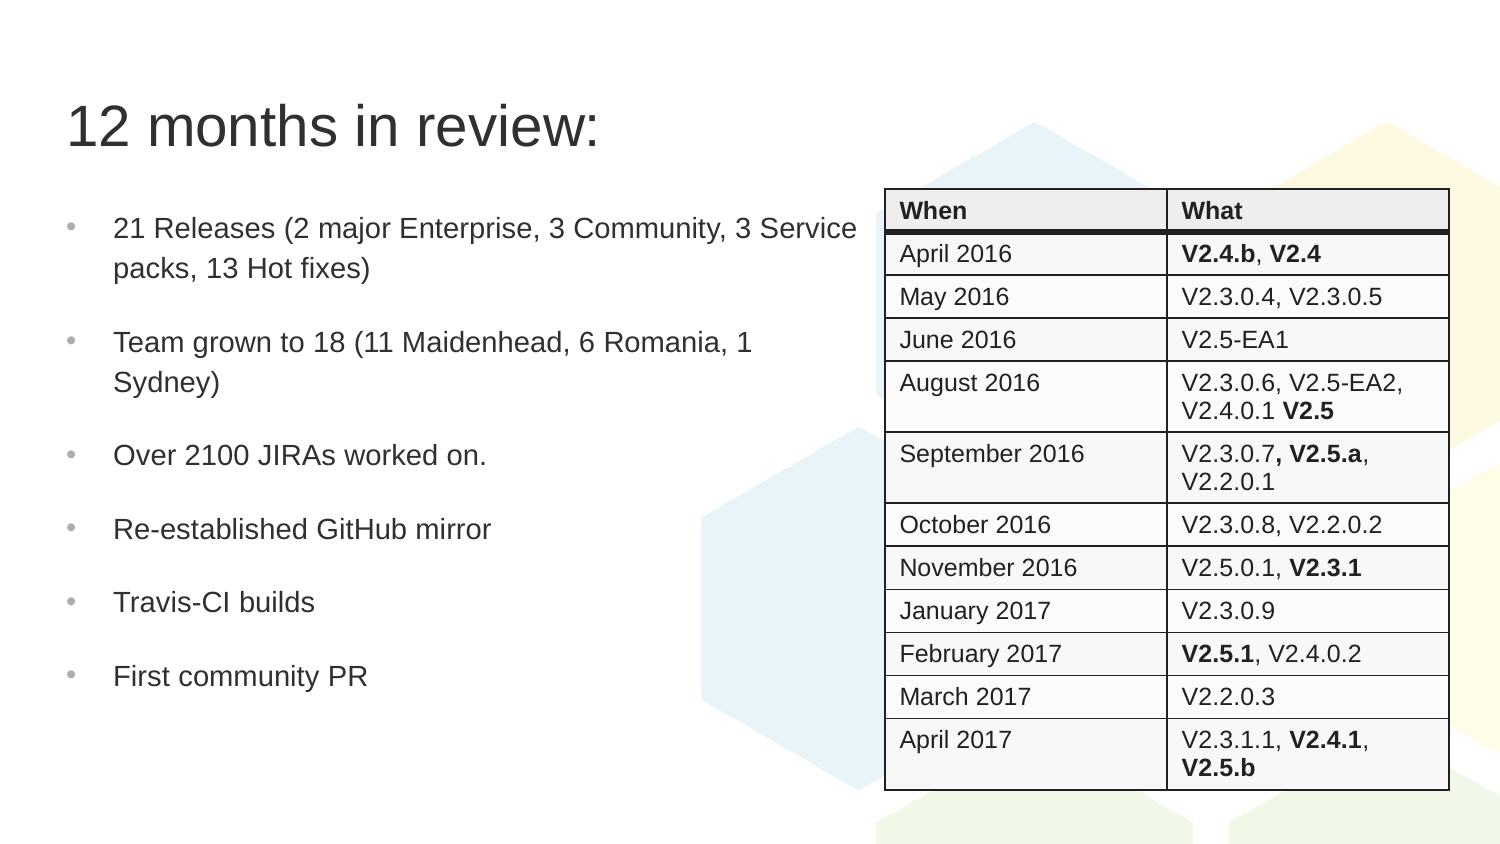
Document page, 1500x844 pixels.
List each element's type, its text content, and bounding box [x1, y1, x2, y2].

table_cell February 2017 [886, 633, 1166, 675]
table_cell September 2016 [886, 433, 1166, 502]
table_cell V2.3.0.7, V2.5.a, V2.2.0.1 [1168, 433, 1448, 502]
table_cell March 2017 [886, 676, 1166, 718]
table_cell V2.5.1, V2.4.0.2 [1168, 633, 1448, 675]
table_cell November 2016 [886, 547, 1166, 589]
table_cell V2.3.1.1, V2.4.1, V2.5.b [1168, 719, 1448, 789]
table_cell V2.5.0.1, V2.3.1 [1168, 547, 1448, 589]
table_cell October 2016 [886, 504, 1166, 545]
table_cell June 2016 [886, 319, 1166, 360]
table_cell V2.5-EA1 [1168, 319, 1448, 360]
title 12 months in review: [51, 72, 1449, 167]
table_cell August 2016 [886, 362, 1166, 431]
table_cell V2.2.0.3 [1168, 676, 1448, 718]
table_cell April 2016 [886, 235, 1166, 274]
table_cell V2.3.0.9 [1168, 590, 1448, 632]
table_cell May 2016 [886, 276, 1166, 317]
table_cell V2.3.0.6, V2.5-EA2, V2.4.0.1 V2.5 [1168, 362, 1448, 431]
picture [0, 0, 1500, 844]
table_cell January 2017 [886, 590, 1166, 632]
table_cell April 2017 [886, 719, 1166, 789]
table_cell V2.3.0.4, V2.3.0.5 [1168, 276, 1448, 317]
table_cell V2.4.b, V2.4 [1168, 235, 1448, 274]
list 21 Releases (2 major Enterprise, 3 Community, 3 Service packs, 13 Hot fixes) Team grown to 18 (11 Maidenhead, 6 Romania, 1 Sydney) Over 2100 JIRAs worked on. Re-established GitHub mirror Travis-CI builds First community PR [51, 189, 874, 750]
table_cell V2.3.0.8, V2.2.0.2 [1168, 504, 1448, 545]
table_header What [1168, 190, 1448, 229]
table_header When [886, 190, 1166, 229]
